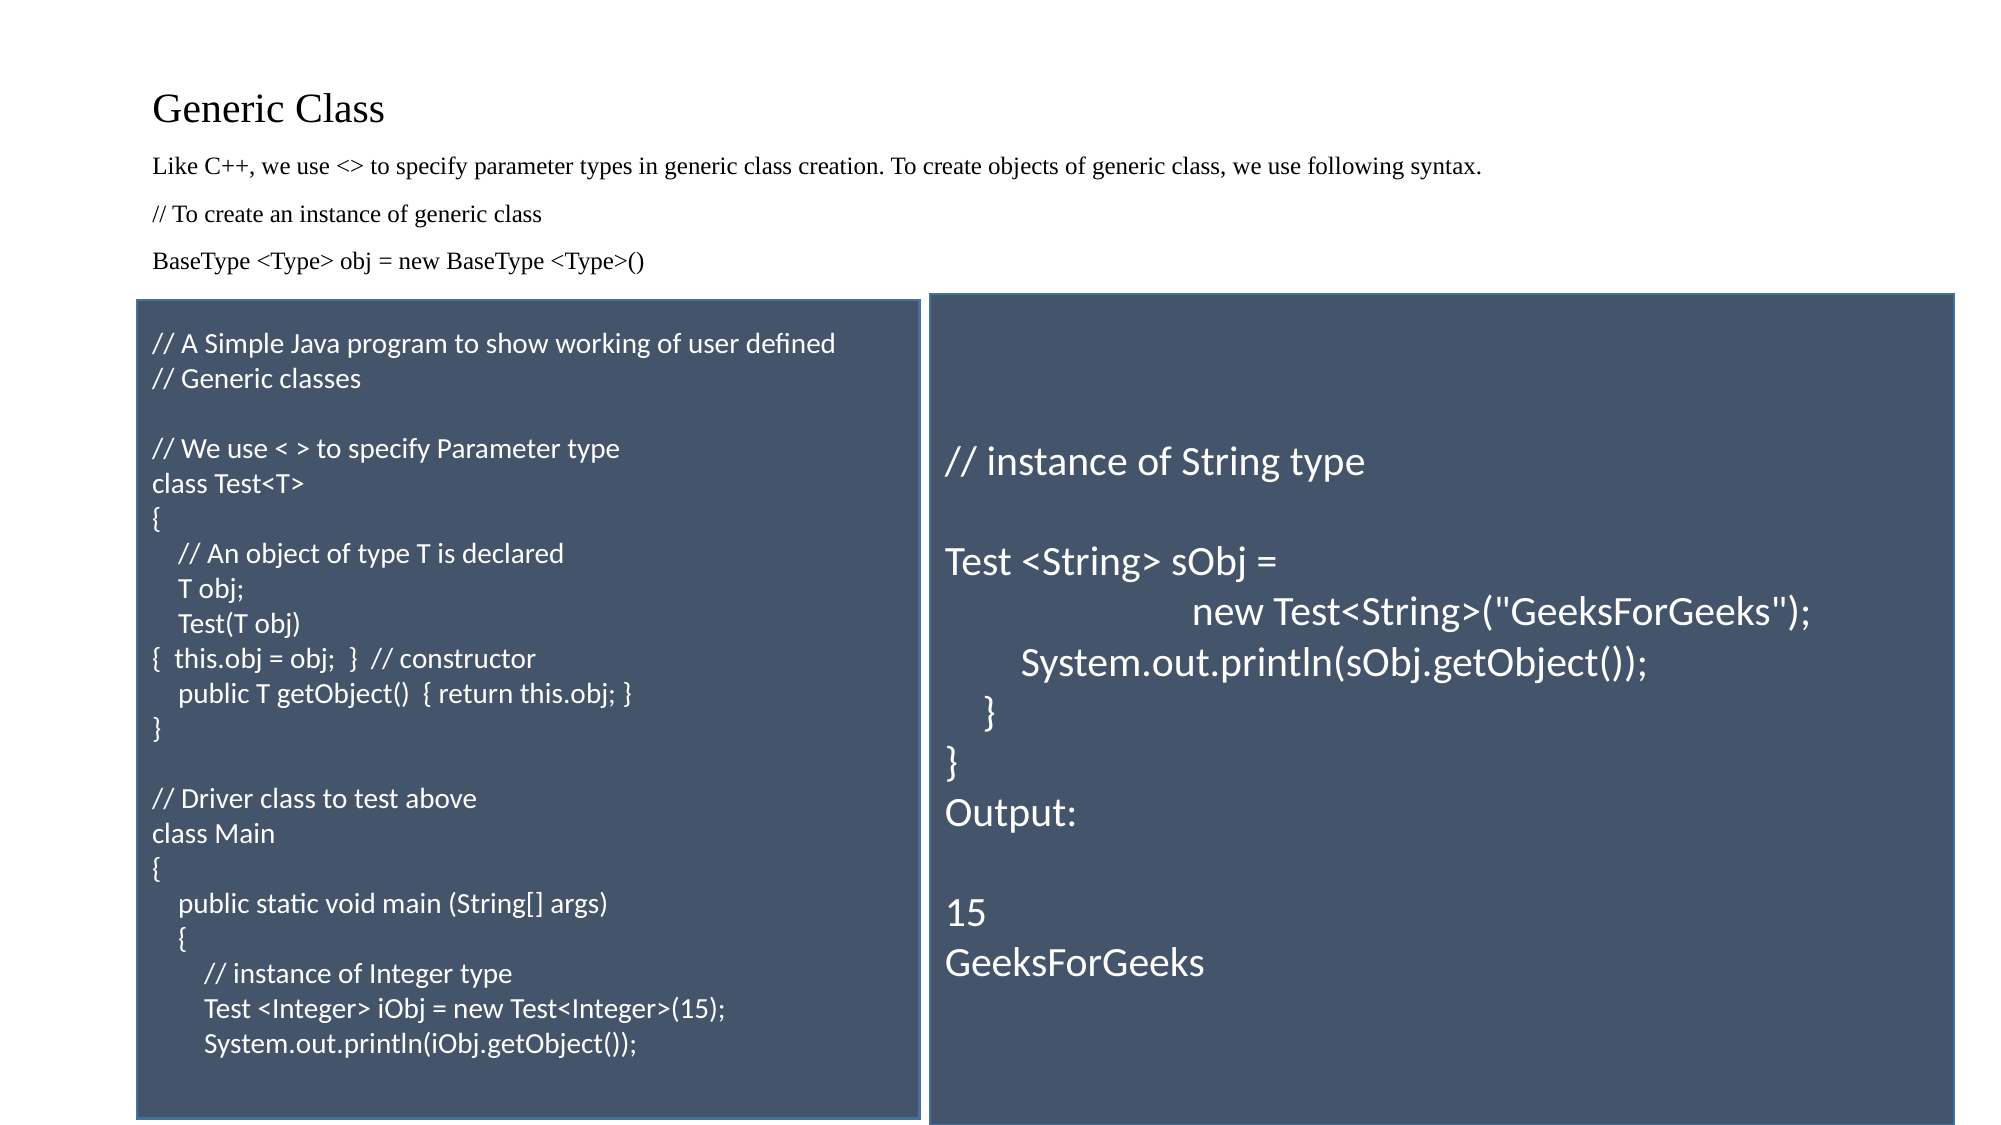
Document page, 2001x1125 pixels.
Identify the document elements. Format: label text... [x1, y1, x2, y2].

text_box // instance of String type Test <String> sObj = new Test<String>("GeeksForGeeks"); System.out.println(sObj.getObject()); } } Output: 15 GeeksForGeeks [929, 293, 1955, 1125]
list Generic Class Like C++, we use <> to specify parameter types in generic class creation. To create objects of generic class, we use following syntax. // To create an instance of generic class BaseType <Type> obj = new BaseType <Type>() [137, 79, 1863, 1014]
text_box // A Simple Java program to show working of user defined // Generic classes // We use < > to specify Parameter type class Test<T> { // An object of type T is declared T obj; Test(T obj) { this.obj = obj; } // constructor public T getObject() { return this.obj; } } // Driver class to test above class Main { public static void main (String[] args) { // instance of Integer type Test <Integer> iObj = new Test<Integer>(15); System.out.println(iObj.getObject()); [136, 299, 921, 1120]
